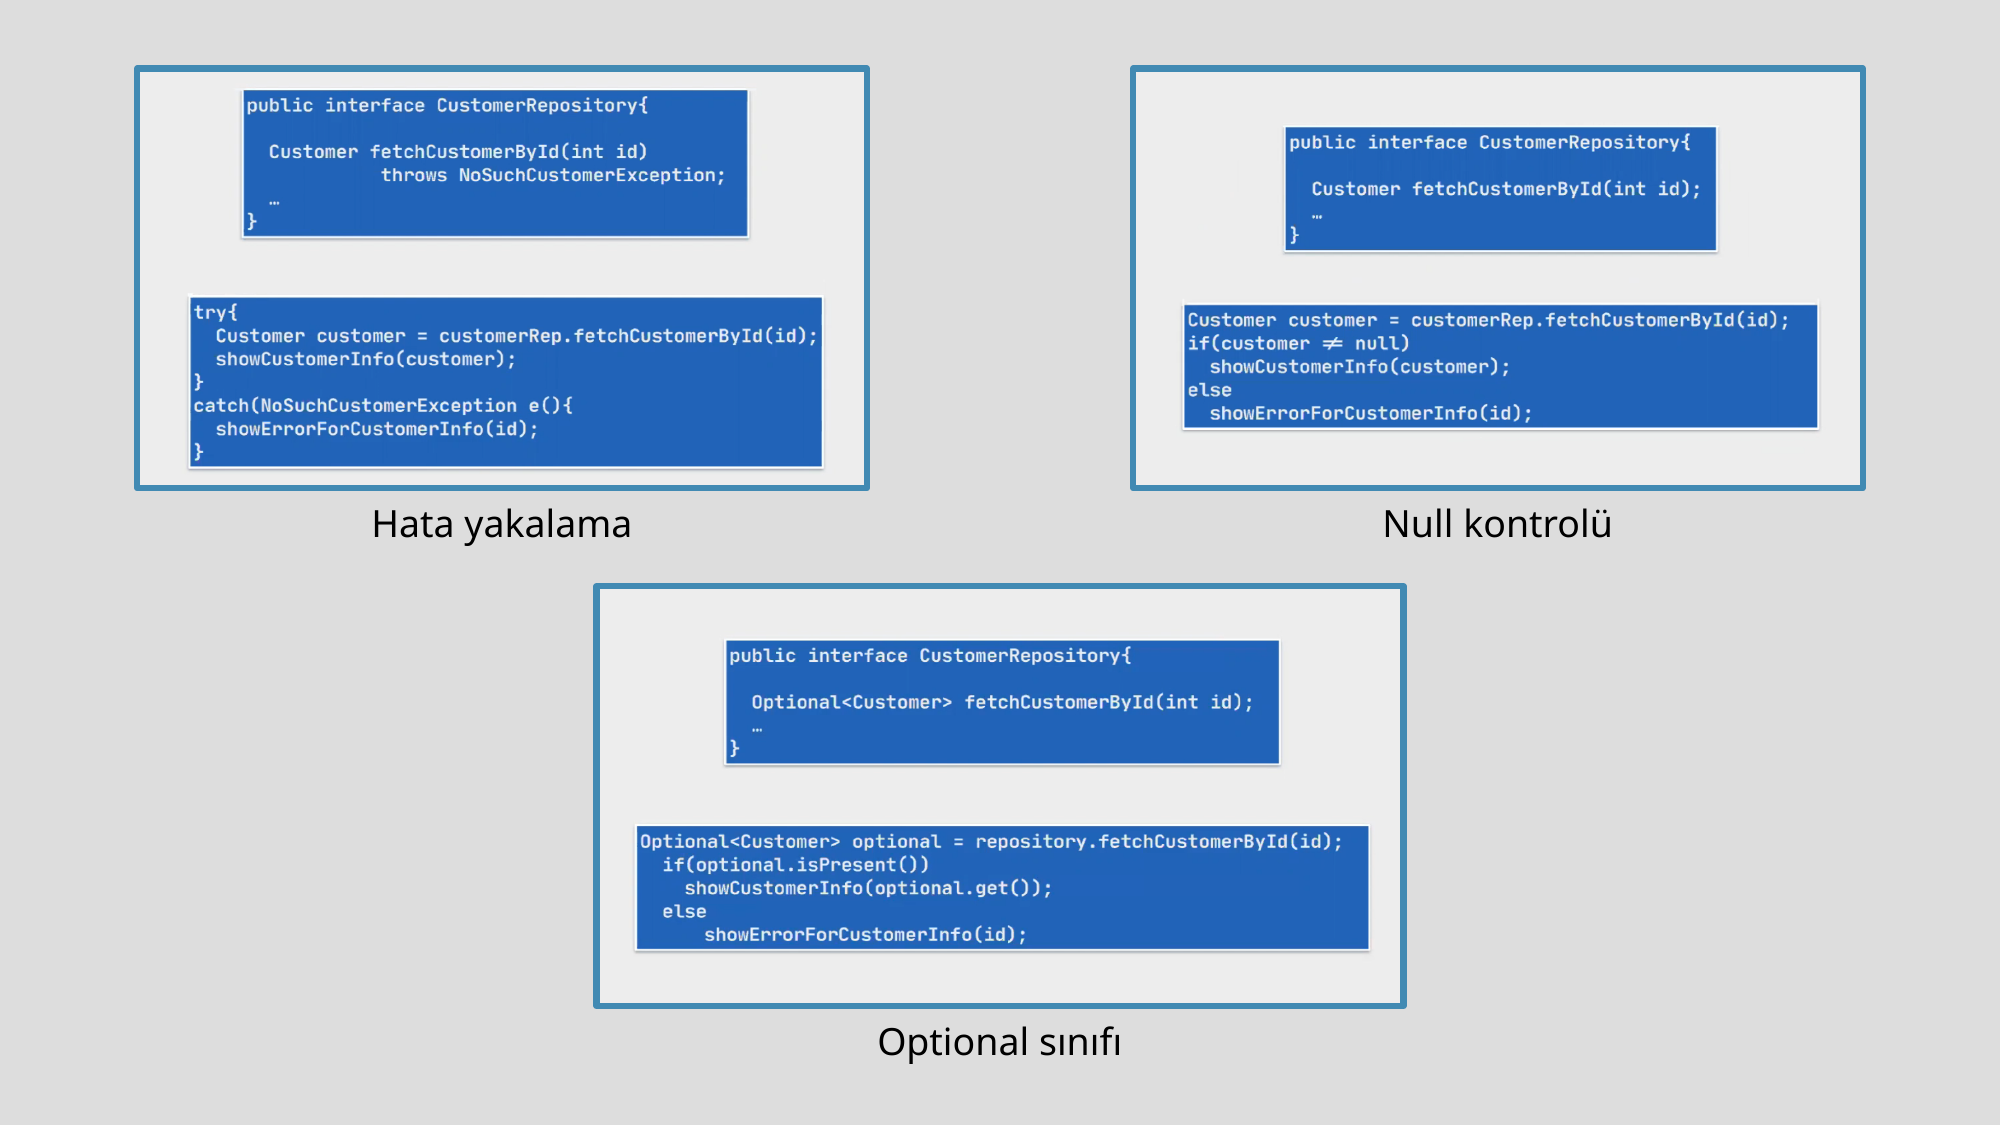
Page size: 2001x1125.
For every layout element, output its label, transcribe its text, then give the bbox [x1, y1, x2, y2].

picture [140, 71, 864, 485]
text_box Hata yakalama [140, 492, 864, 553]
text_box Null kontrolü [1136, 492, 1860, 553]
picture [599, 589, 1401, 1003]
picture [1136, 71, 1860, 485]
text_box Optional sınıfı [599, 1010, 1401, 1071]
